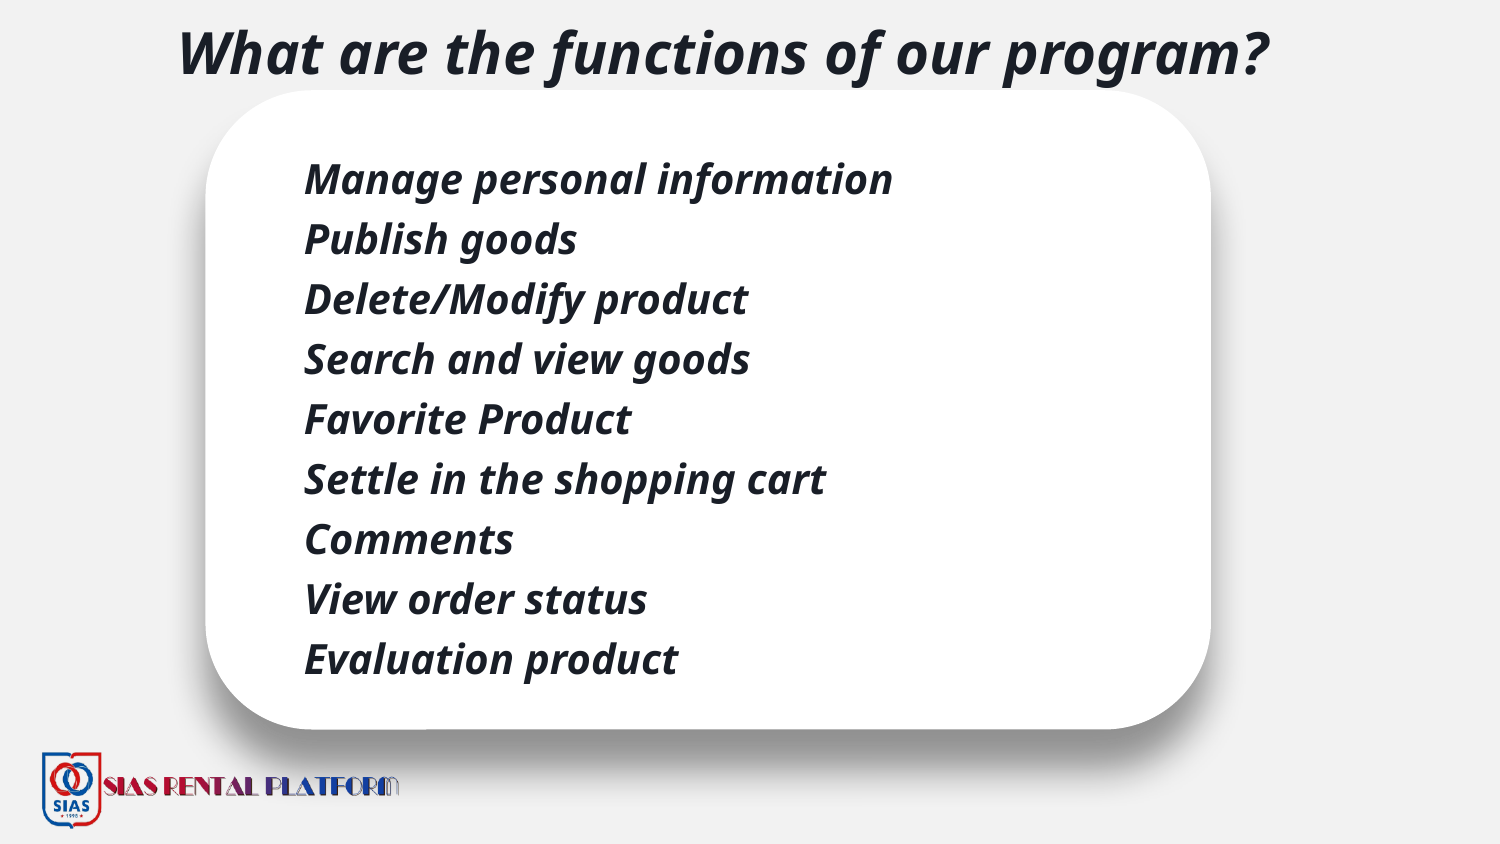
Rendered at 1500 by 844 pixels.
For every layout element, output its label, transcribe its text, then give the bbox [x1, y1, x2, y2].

picture [39, 678, 399, 844]
text_box [204, 94, 1193, 678]
text_box Manage personal information Publish goods Delete/Modify product Search and view goods Favorite Product Settle in the shopping cart Comments View order status Evaluation product [288, 135, 1500, 750]
text_box What are the functions of our program? [162, 8, 1284, 94]
